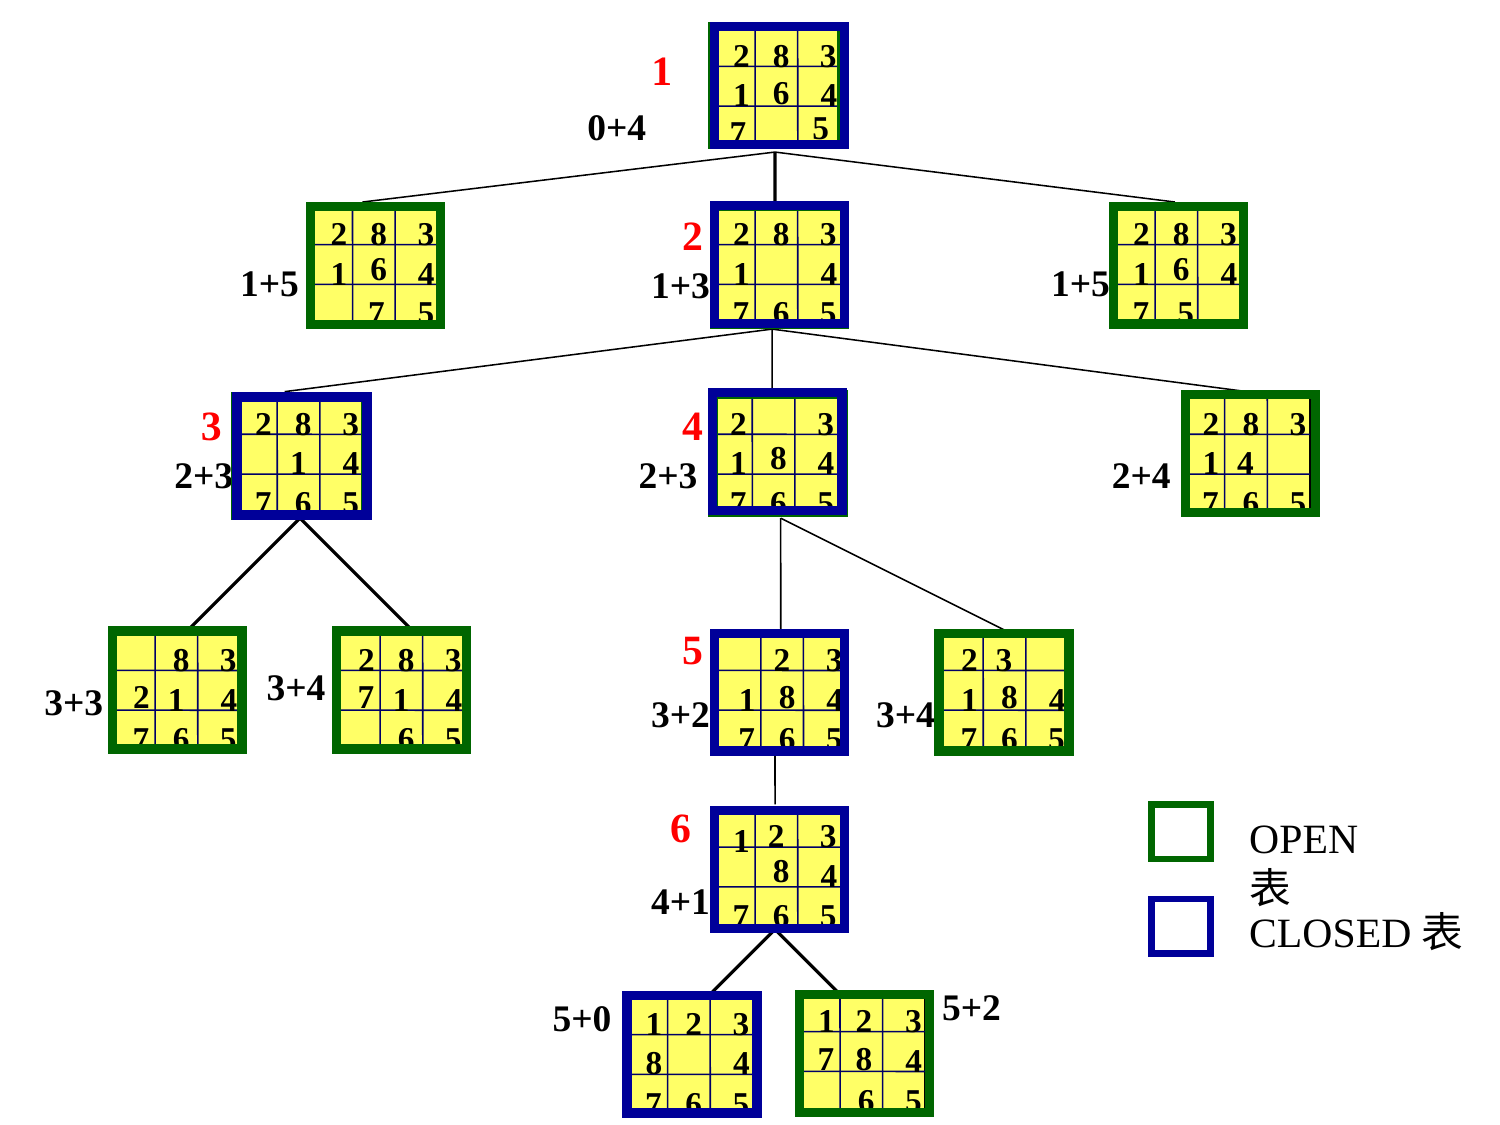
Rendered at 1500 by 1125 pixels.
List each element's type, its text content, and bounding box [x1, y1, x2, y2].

text_box CLOSED表 [1234, 898, 1500, 964]
text_box 2+3 [159, 443, 234, 504]
text_box [714, 633, 718, 752]
text_box [1151, 898, 1211, 954]
text_box 5 [797, 146, 845, 152]
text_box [712, 754, 853, 929]
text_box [712, 26, 853, 146]
text_box 7 [714, 146, 778, 152]
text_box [624, 929, 938, 1125]
text_box 1 [636, 36, 688, 102]
text_box 3 [186, 391, 234, 443]
text_box 3+3 [29, 670, 112, 731]
text_box 5+0 [537, 986, 624, 1047]
text_box 1+5 [225, 251, 309, 312]
text_box [1151, 804, 1211, 860]
text_box 5+2 [938, 976, 1016, 1036]
text_box 5 [845, 146, 852, 152]
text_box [718, 518, 1081, 766]
text_box OPEN表 [1234, 804, 1424, 898]
text_box 4+1 [636, 869, 712, 929]
text_box 3+2 [636, 683, 714, 743]
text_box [234, 329, 1322, 530]
text_box 6 [655, 793, 707, 859]
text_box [112, 518, 478, 766]
text_box 5 [667, 615, 718, 681]
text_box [309, 152, 1253, 329]
text_box 0+4 [572, 95, 662, 152]
